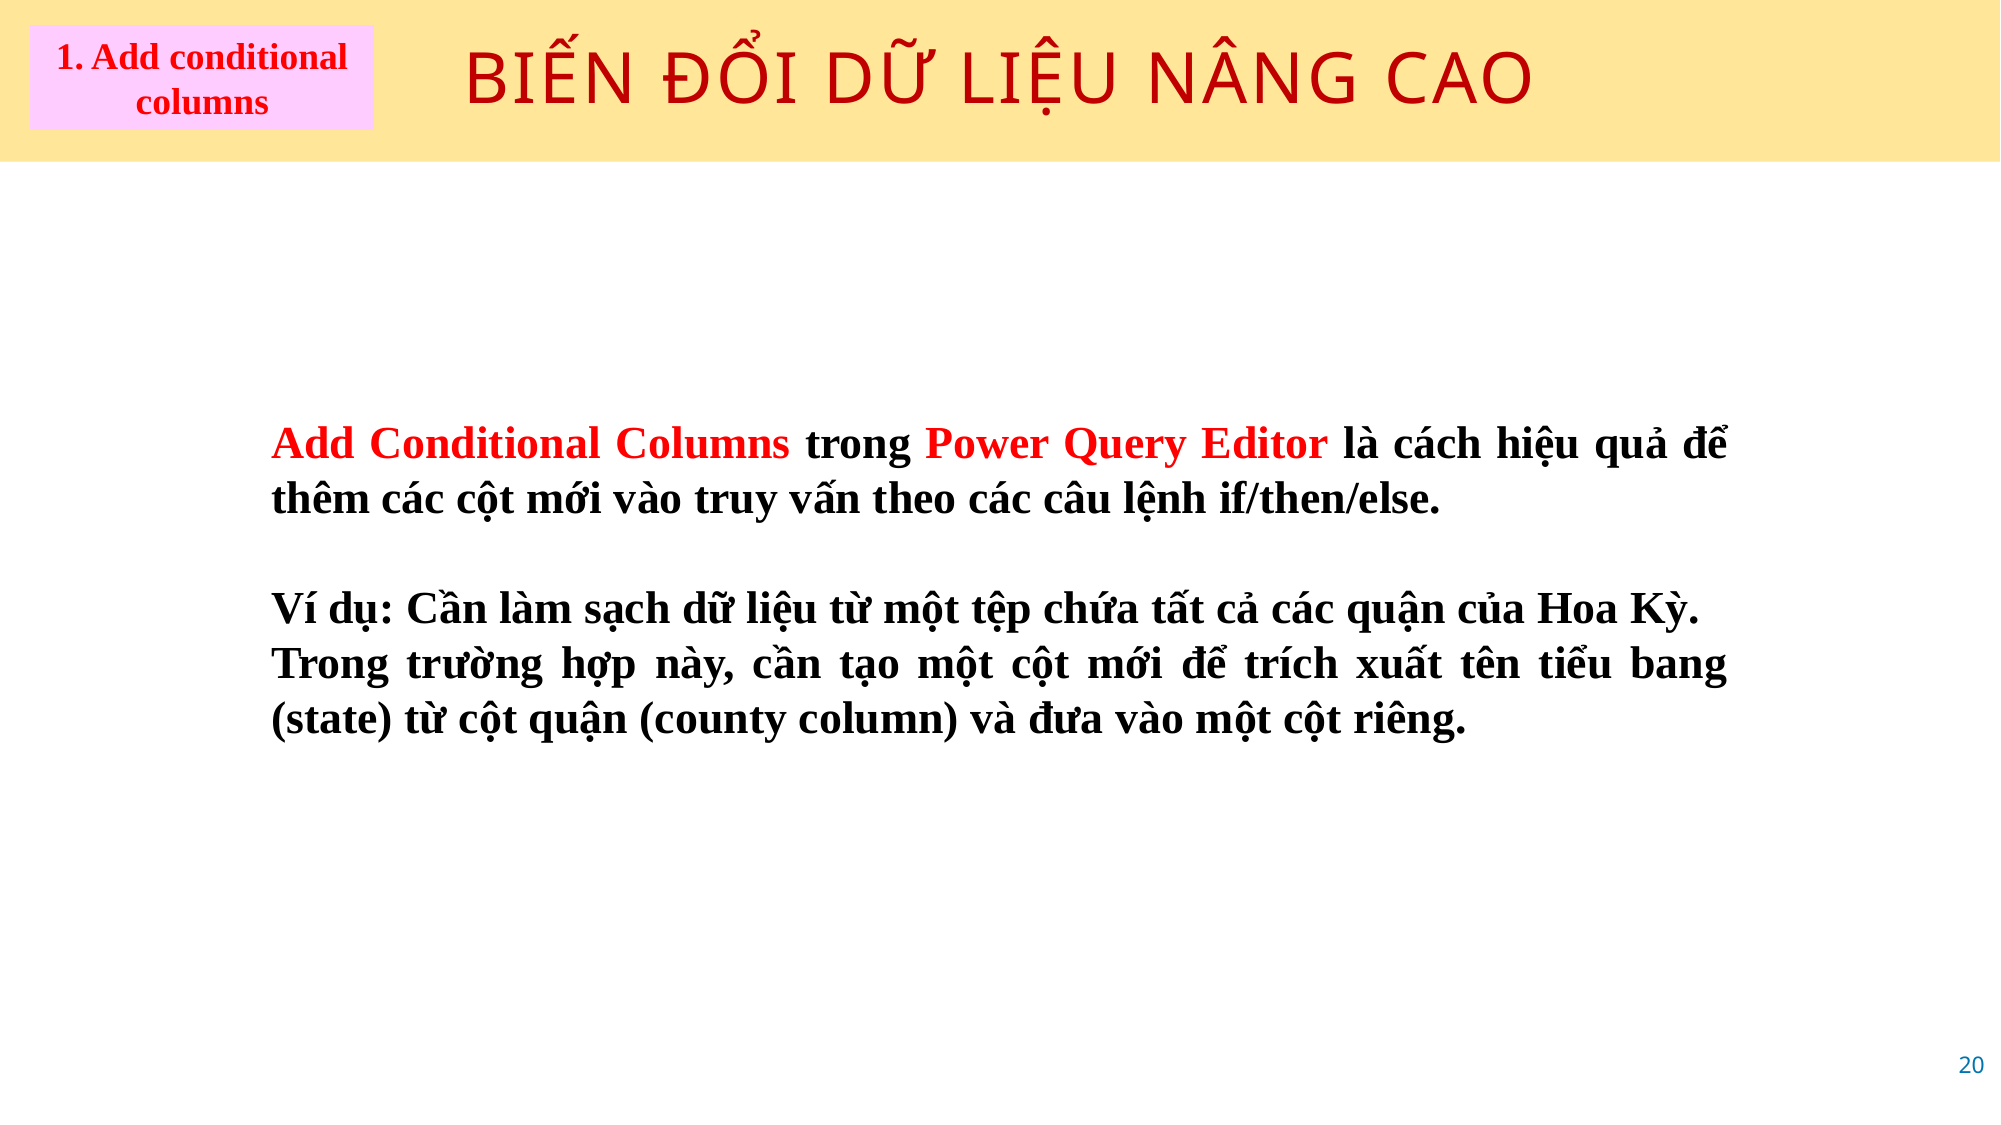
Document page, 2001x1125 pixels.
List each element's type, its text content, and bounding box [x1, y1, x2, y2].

text_box 1. Add conditional columns [29, 24, 375, 131]
text_box Add Conditional Columns trong Power Query Editor là cách hiệu quả để thêm các cột mới vào truy vấn theo các câu lệnh if/then/else. Ví dụ: Cần làm sạch dữ liệu từ một tệp chứa tất cả các quận của Hoa Kỳ. Trong trường hợp này, cần tạo một cột mới để trích xuất tên tiểu bang (state) từ cột quận (county column) và đưa vào một cột riêng. [256, 404, 1744, 750]
title BIẾN ĐỔI DỮ LIỆU NÂNG CAO [0, 0, 2000, 162]
slide_number 20 [1550, 1036, 2000, 1097]
